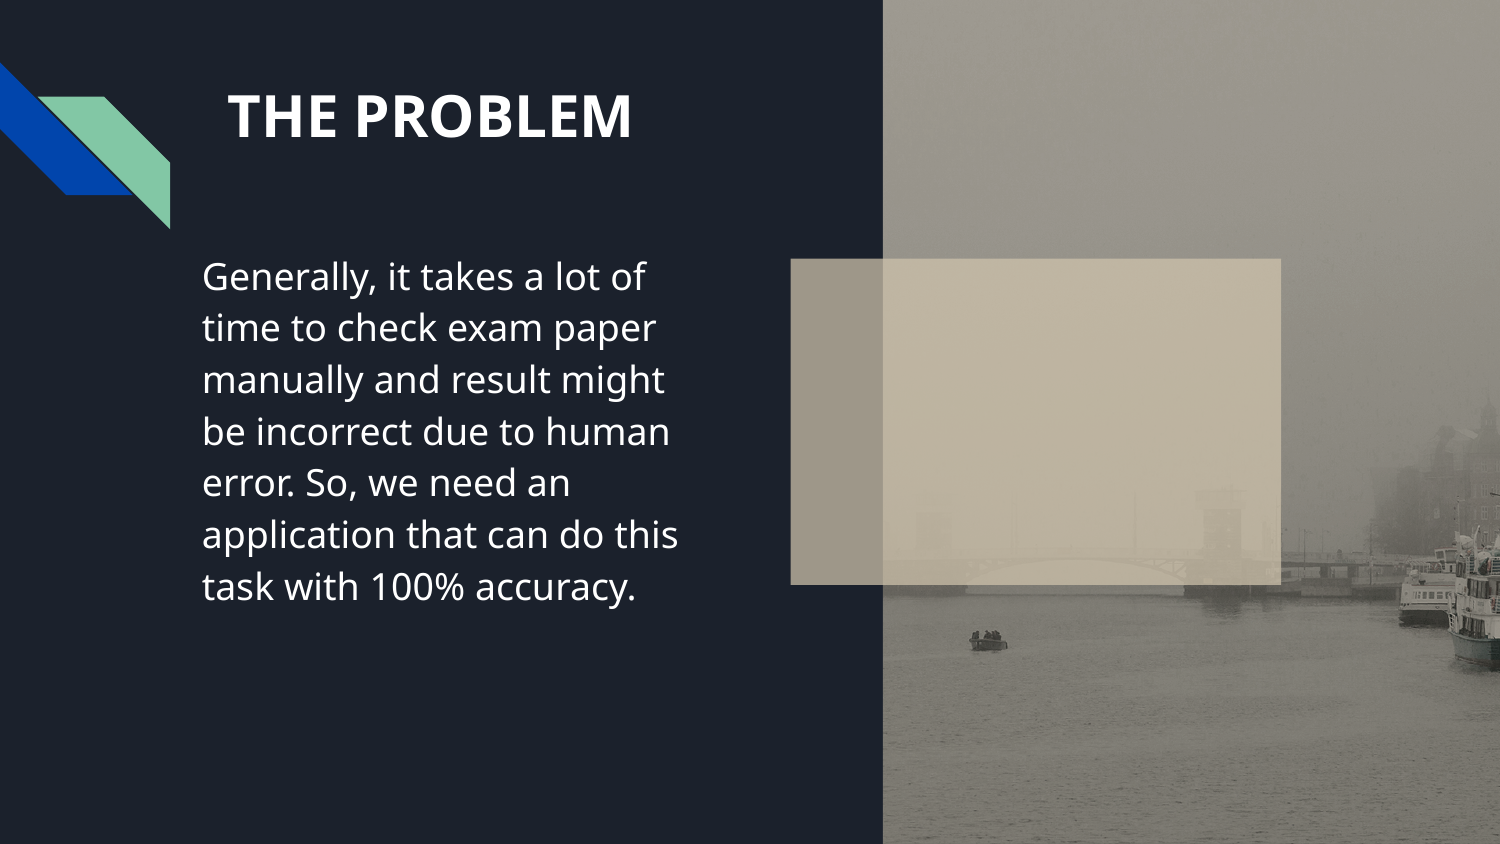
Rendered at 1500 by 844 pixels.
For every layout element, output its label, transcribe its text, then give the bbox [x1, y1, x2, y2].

picture [882, 0, 1500, 844]
list Generally, it takes a lot of time to check exam paper manually and result might be incorrect due to human error. So, we need an application that can do this task with 100% accuracy. [186, 230, 723, 735]
title THE PROBLEM [212, 64, 877, 215]
text_box [790, 258, 877, 585]
